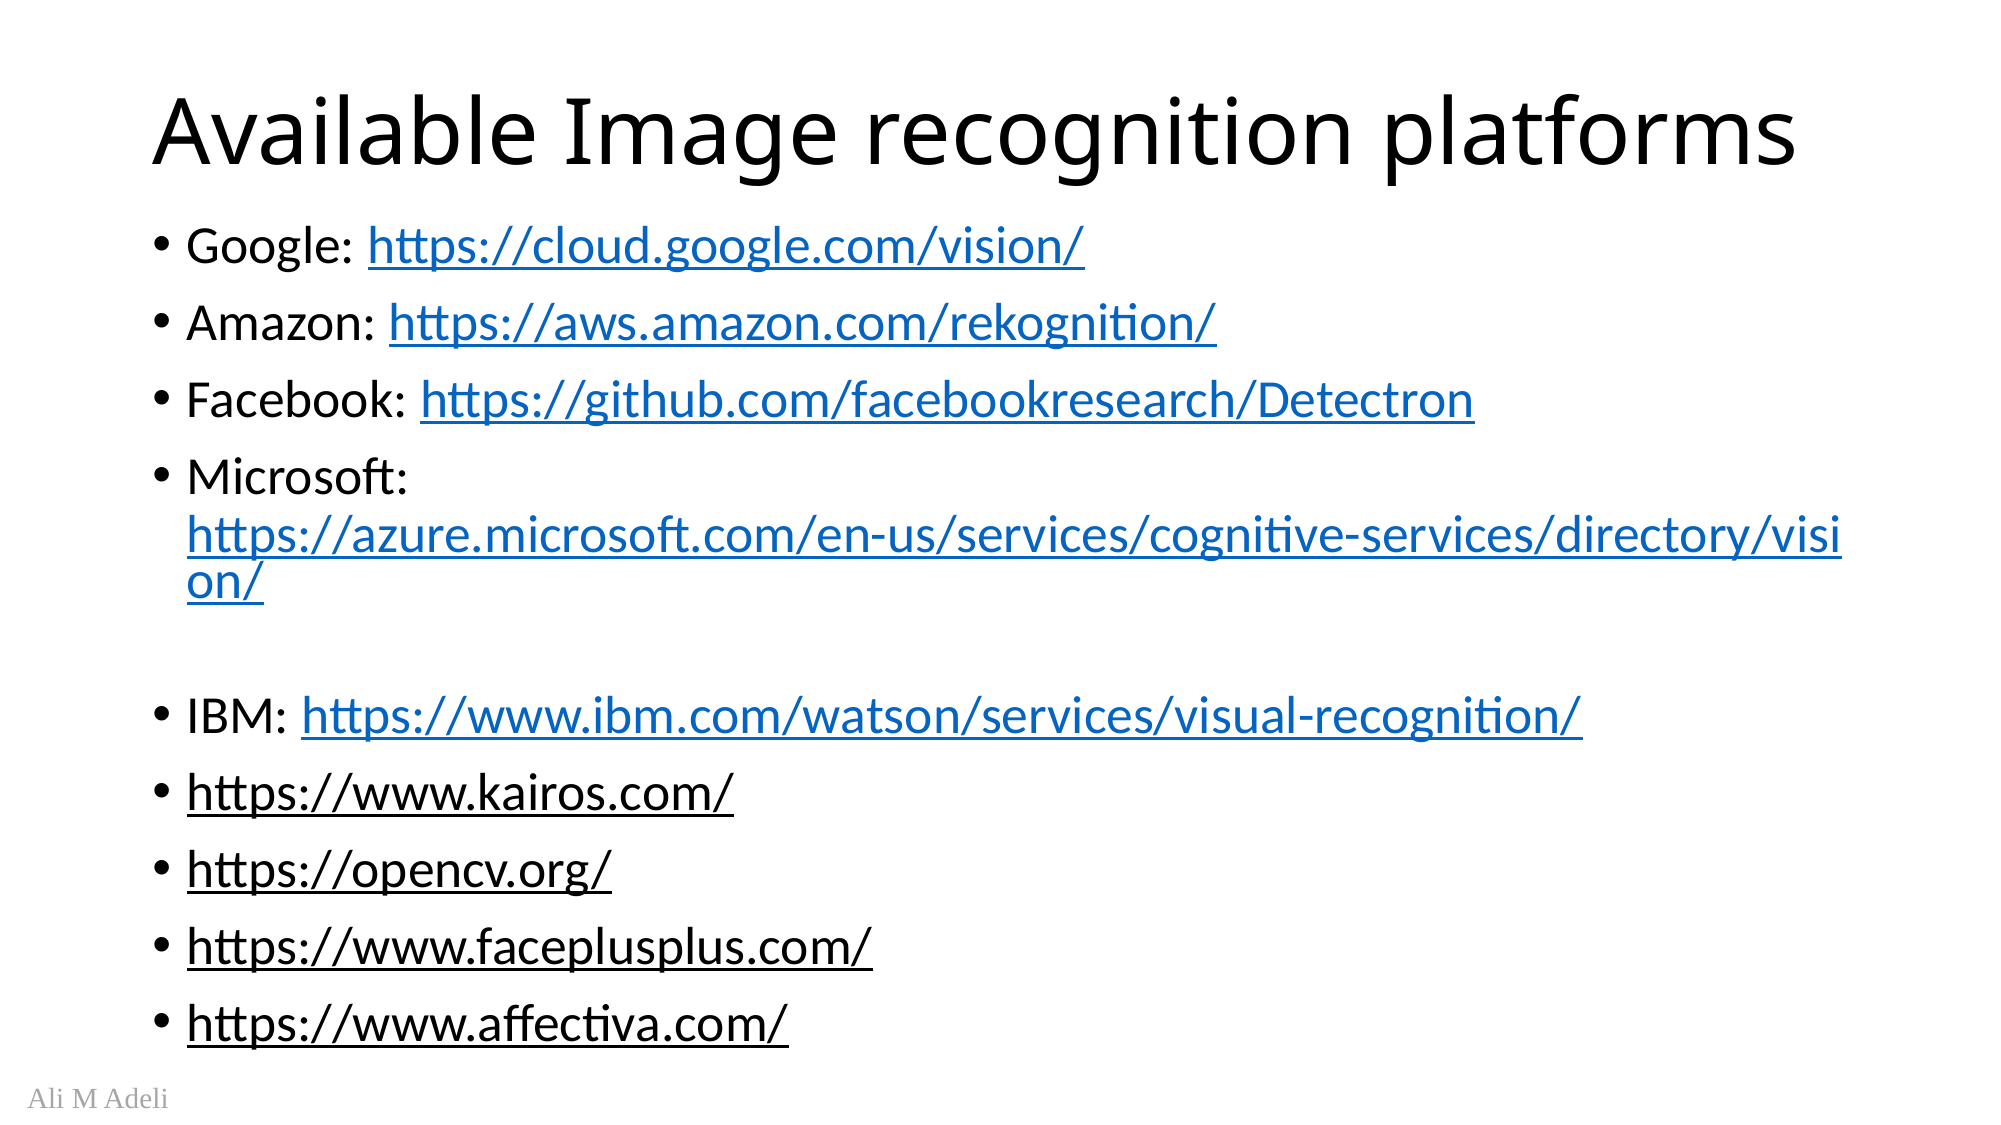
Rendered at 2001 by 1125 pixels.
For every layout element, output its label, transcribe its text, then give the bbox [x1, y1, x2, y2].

title Available Image recognition platforms [137, 59, 1863, 209]
list Google: https://cloud.google.com/vision/ Amazon: https://aws.amazon.com/rekognition/ Facebook: https://github.com/facebookresearch/Detectron Microsoft: https://azure.microsoft.com/en-us/services/cognitive-services/directory/vision/ IBM: https://www.ibm.com/watson/services/visual-recognition/ https://www.kairos.com/ https://opencv.org/ https://www.faceplusplus.com/ https://www.affectiva.com/ [137, 209, 1863, 1020]
